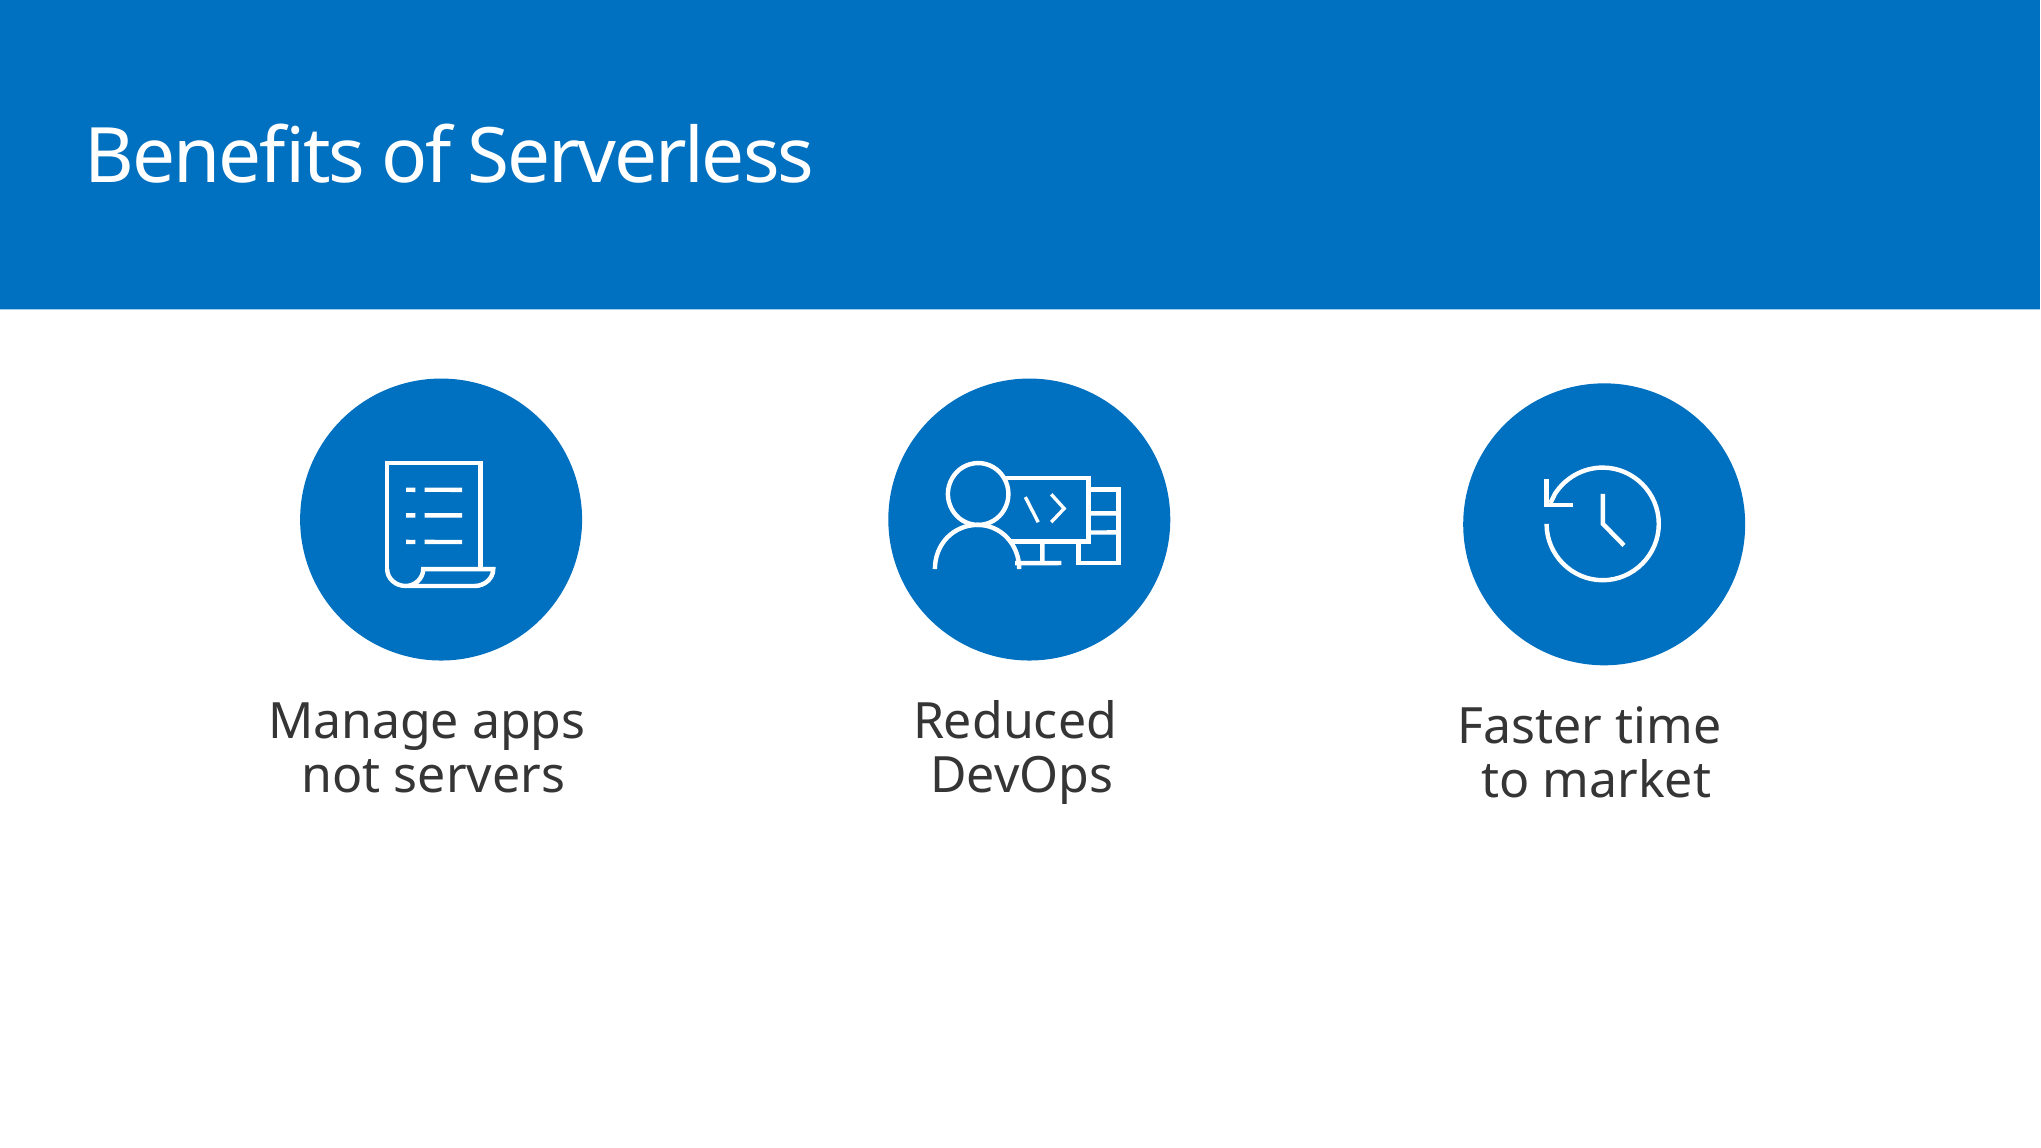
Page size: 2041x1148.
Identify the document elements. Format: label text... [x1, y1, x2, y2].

text_box [0, 0, 2041, 310]
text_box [1462, 383, 1746, 666]
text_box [888, 378, 1171, 661]
text_box Faster time to market [1398, 675, 1810, 833]
text_box Manage apps not servers [218, 670, 665, 828]
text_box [299, 378, 583, 661]
text_box Benefits of Serverless [70, 108, 2021, 200]
text_box Reduced DevOps [813, 670, 1246, 828]
